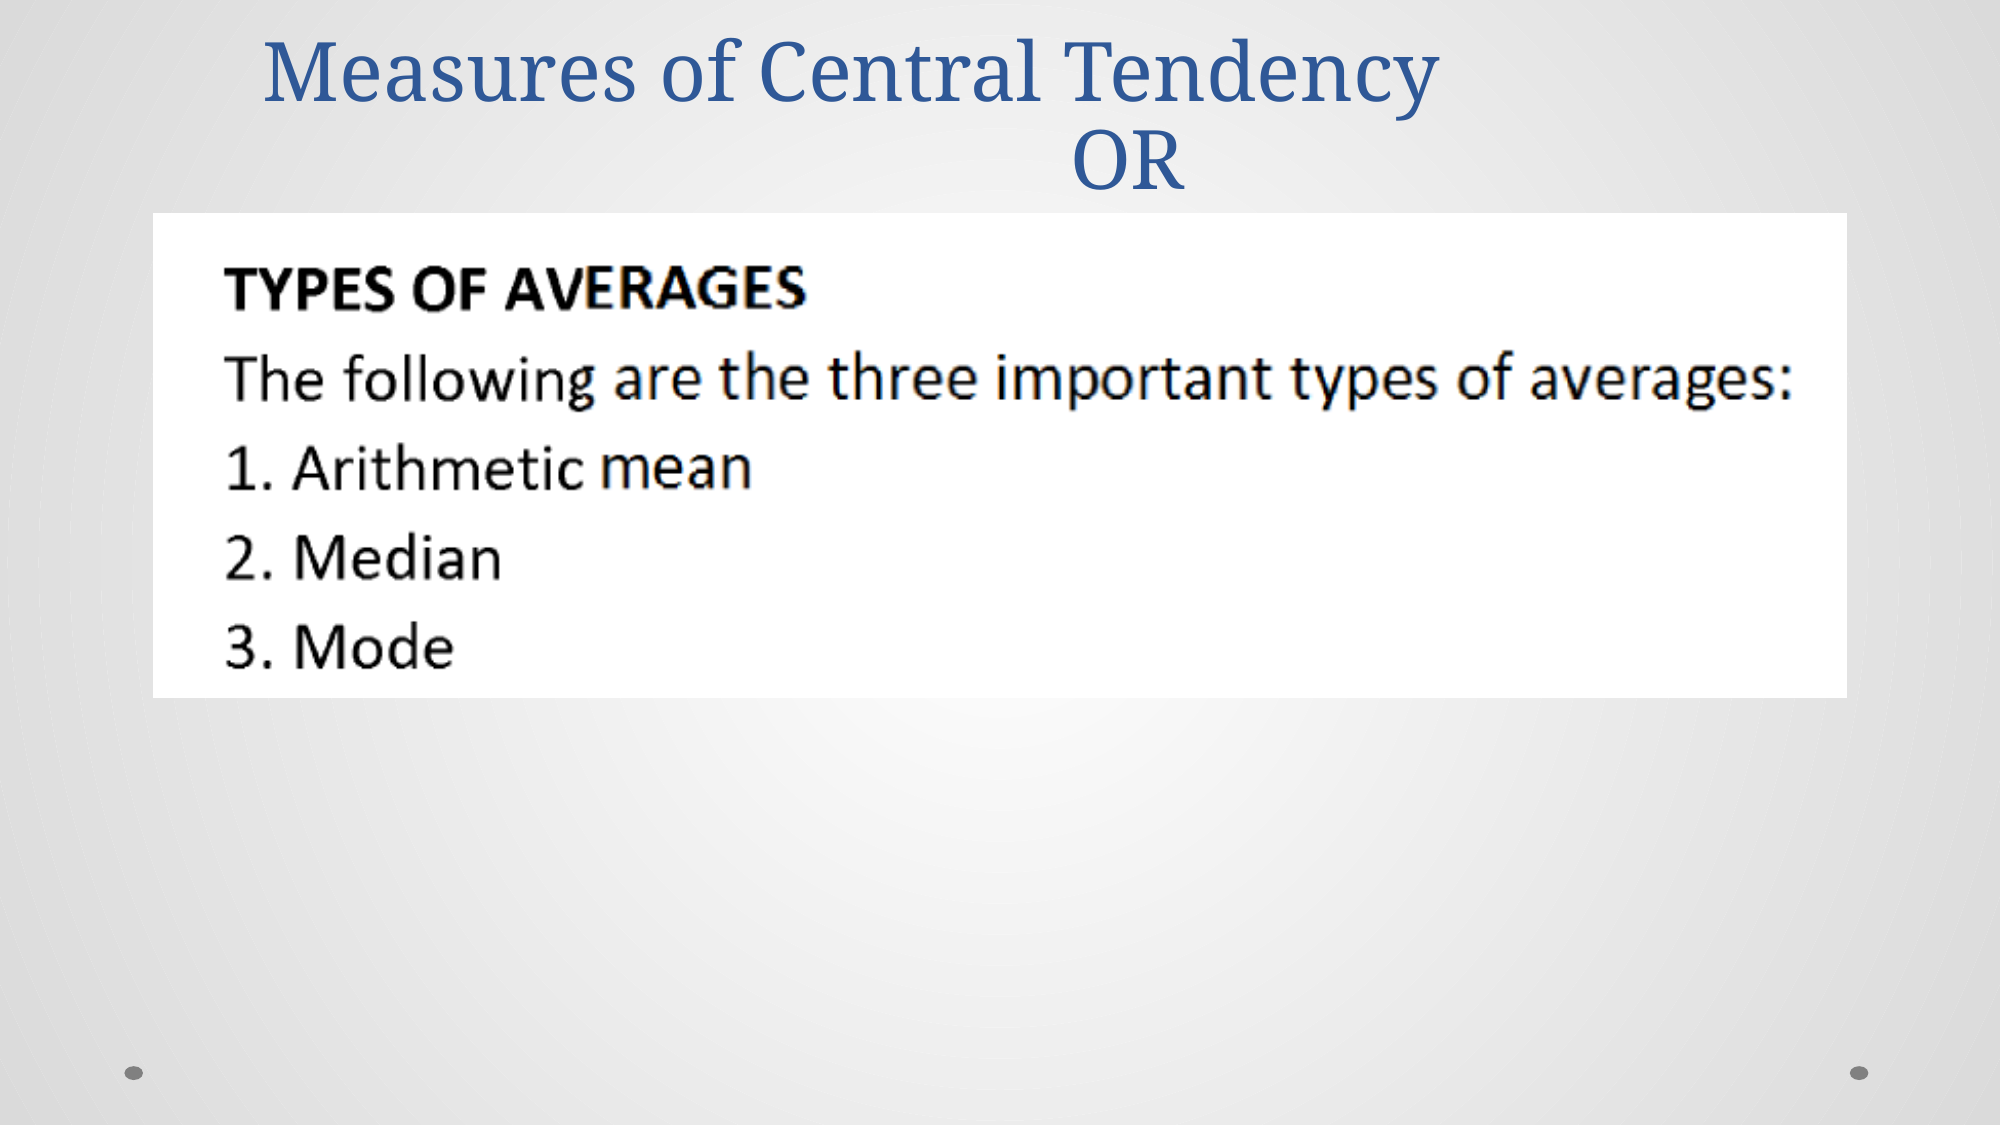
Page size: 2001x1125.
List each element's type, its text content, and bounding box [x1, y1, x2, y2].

title Measures of Central Tendency OR [0, 19, 1894, 214]
picture [152, 213, 1848, 698]
